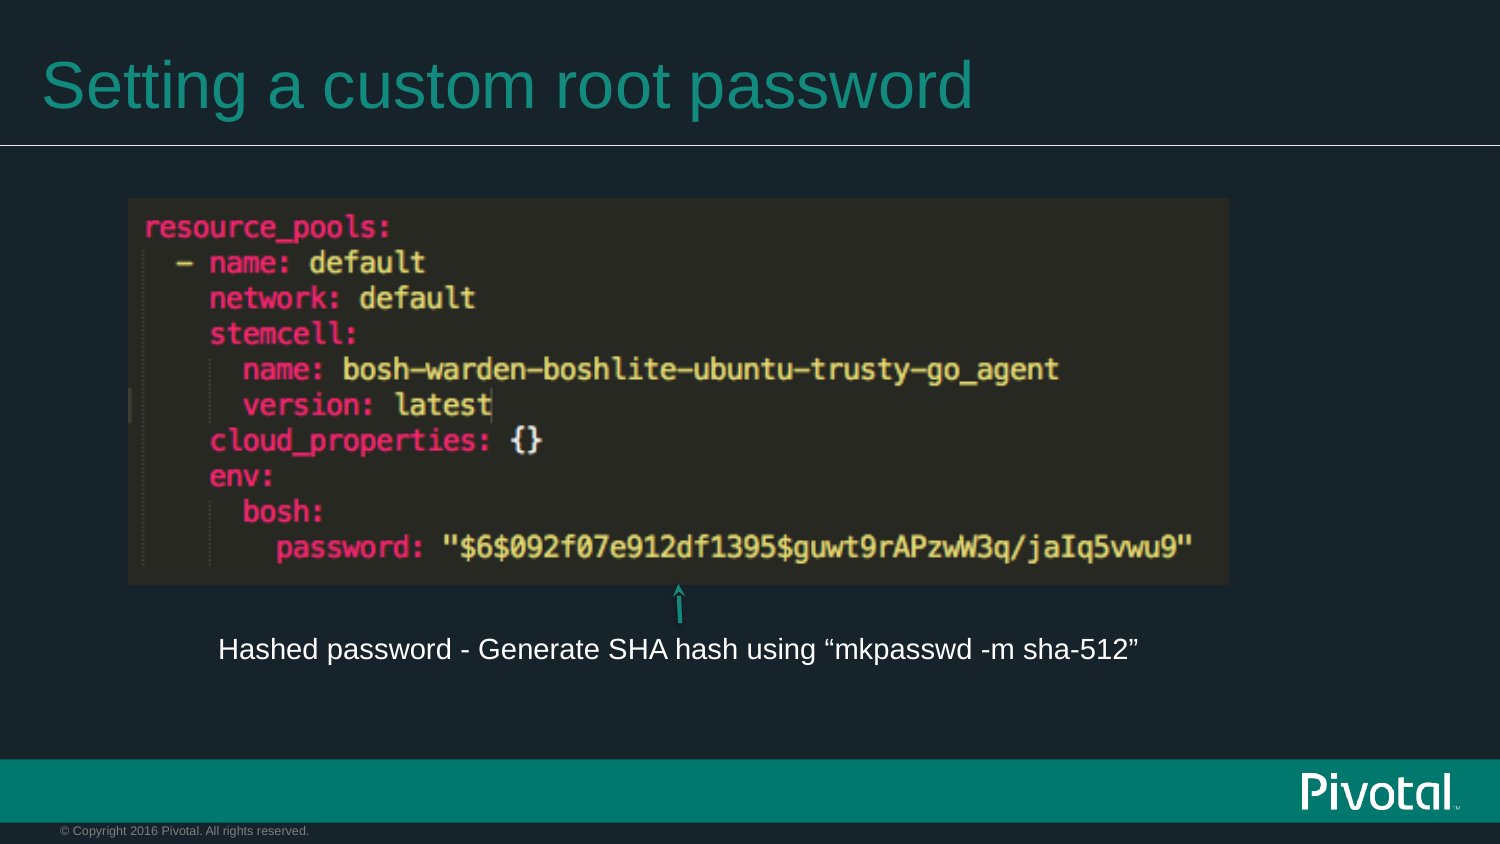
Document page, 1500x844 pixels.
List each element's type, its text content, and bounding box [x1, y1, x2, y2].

title Setting a custom root password [26, 52, 1461, 113]
picture [128, 198, 1229, 585]
picture [1302, 773, 1460, 810]
text_box Hashed password - Generate SHA hash using “mkpasswd -m sha-512” [203, 623, 1158, 674]
